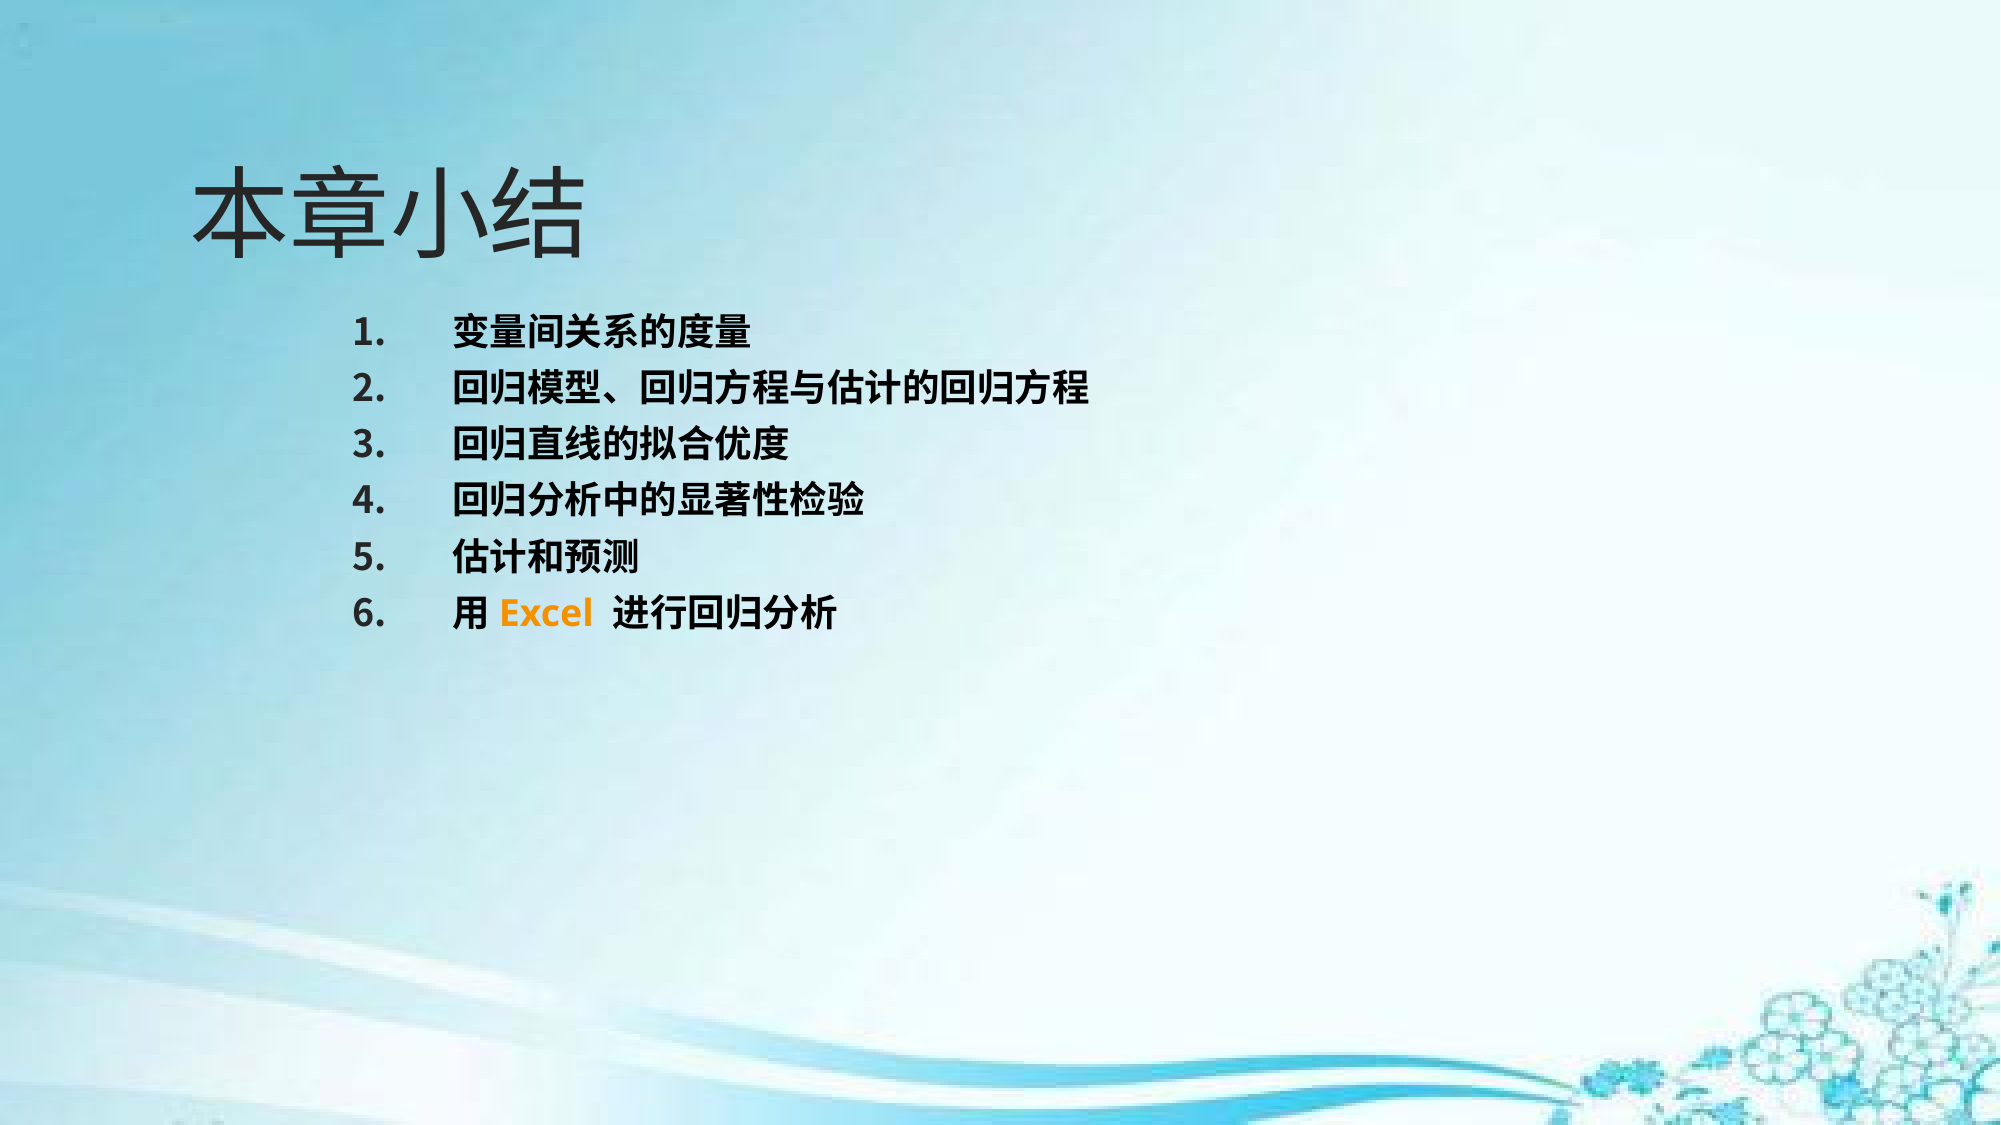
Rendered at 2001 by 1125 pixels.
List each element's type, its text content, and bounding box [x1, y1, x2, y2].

list 变量间关系的度量 回归模型、回归方程与估计的回归方程 回归直线的拟合优度 回归分析中的显著性检验 估计和预测 用Excel 进行回归分析 [337, 299, 1675, 1013]
picture [0, 0, 2001, 1125]
title 本章小结 [174, 105, 1825, 331]
